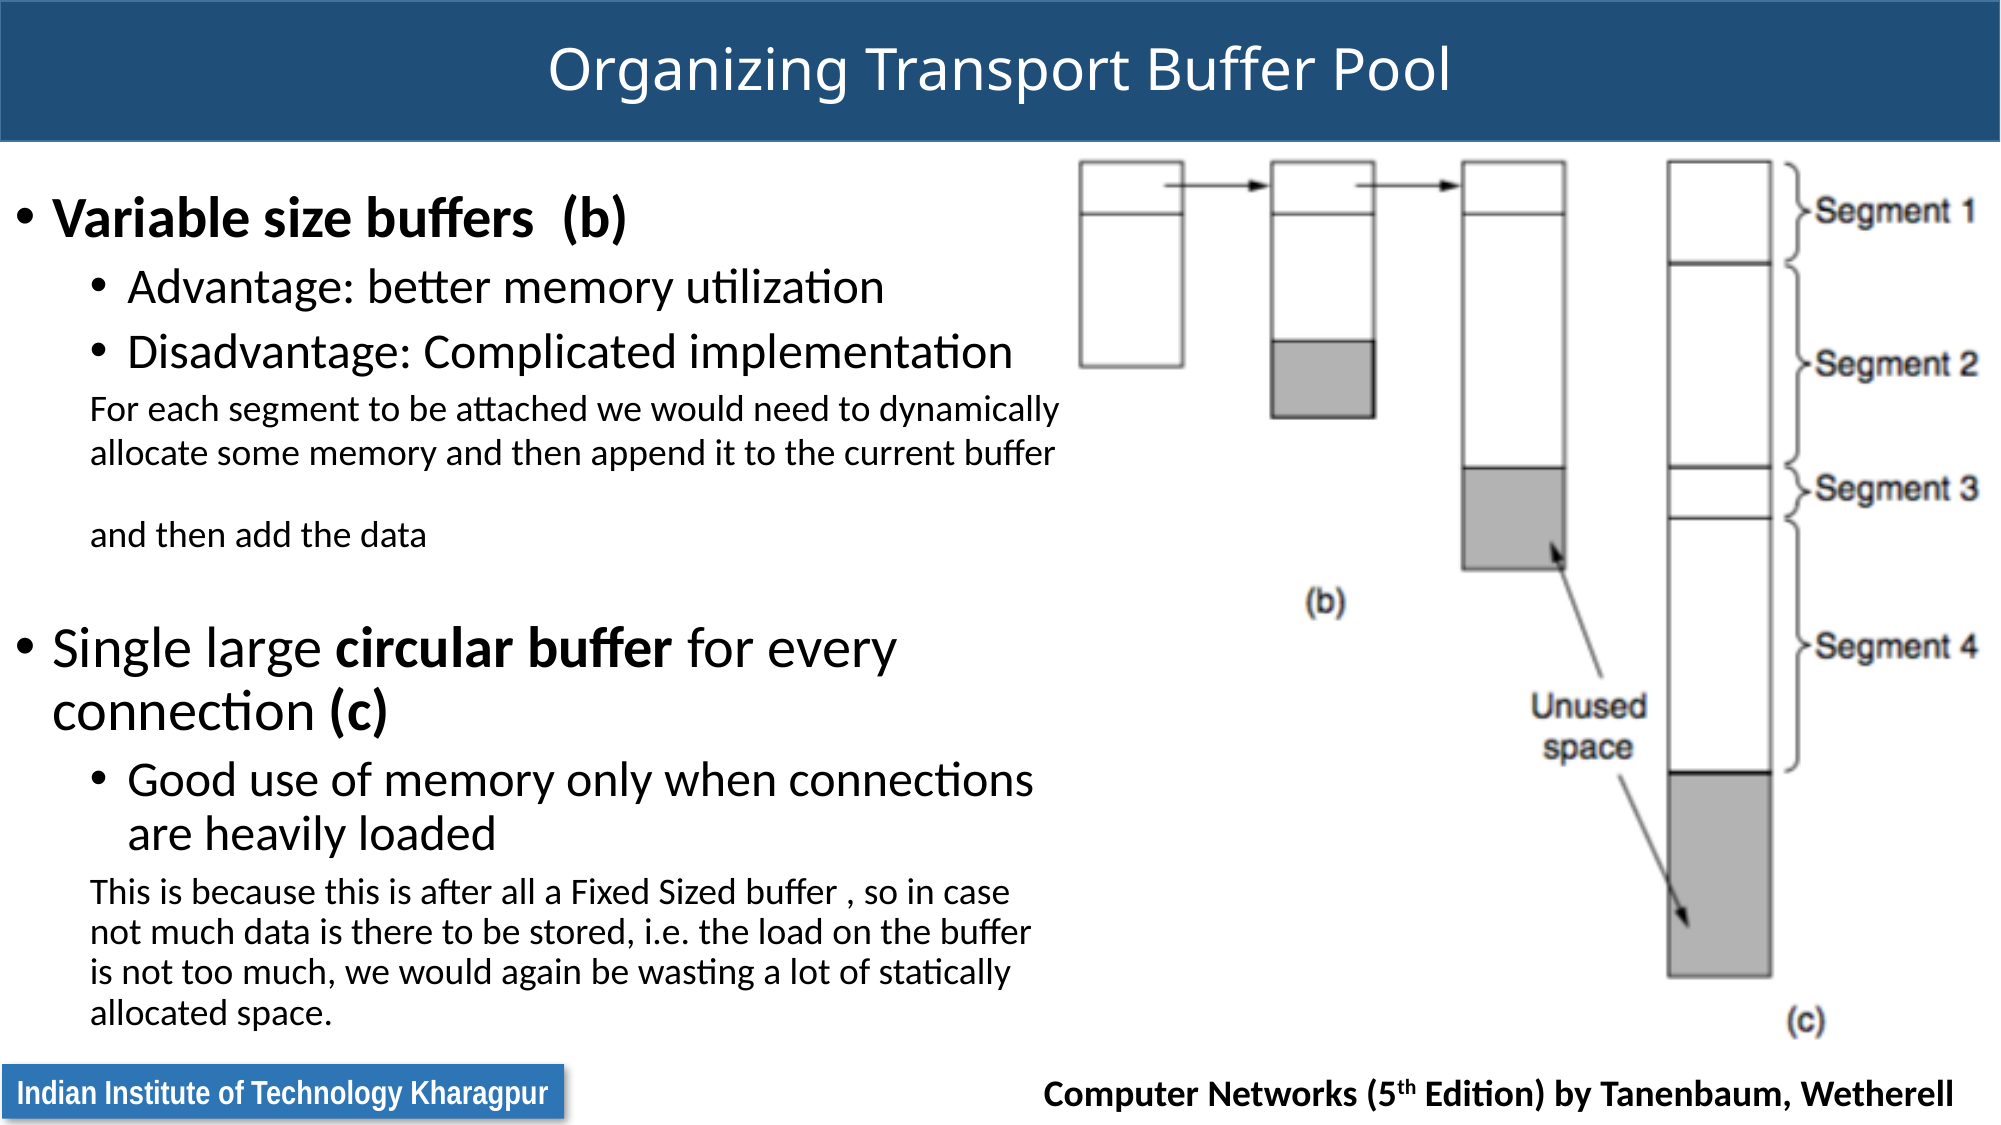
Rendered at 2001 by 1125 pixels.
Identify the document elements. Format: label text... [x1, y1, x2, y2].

picture [1048, 152, 1997, 1071]
list Variable size buffers (b) Advantage: better memory utilization Disadvantage: Complicated implementation For each segment to be attached we would need to dynamically allocate some memory and then append it to the current buffer and then add the data Single large circular buffer for every connection (c) Good use of memory only when connections are heavily loaded This is because this is after all a Fixed Sized buffer , so in case not much data is there to be stored, i.e. the load on the buffer is not too much, we would again be wasting a lot of statically allocated space. [0, 179, 1048, 1058]
title Organizing Transport Buffer Pool [0, 1, 2000, 141]
text_box Computer Networks (5th Edition) by Tanenbaum, Wetherell [1029, 1061, 2000, 1121]
